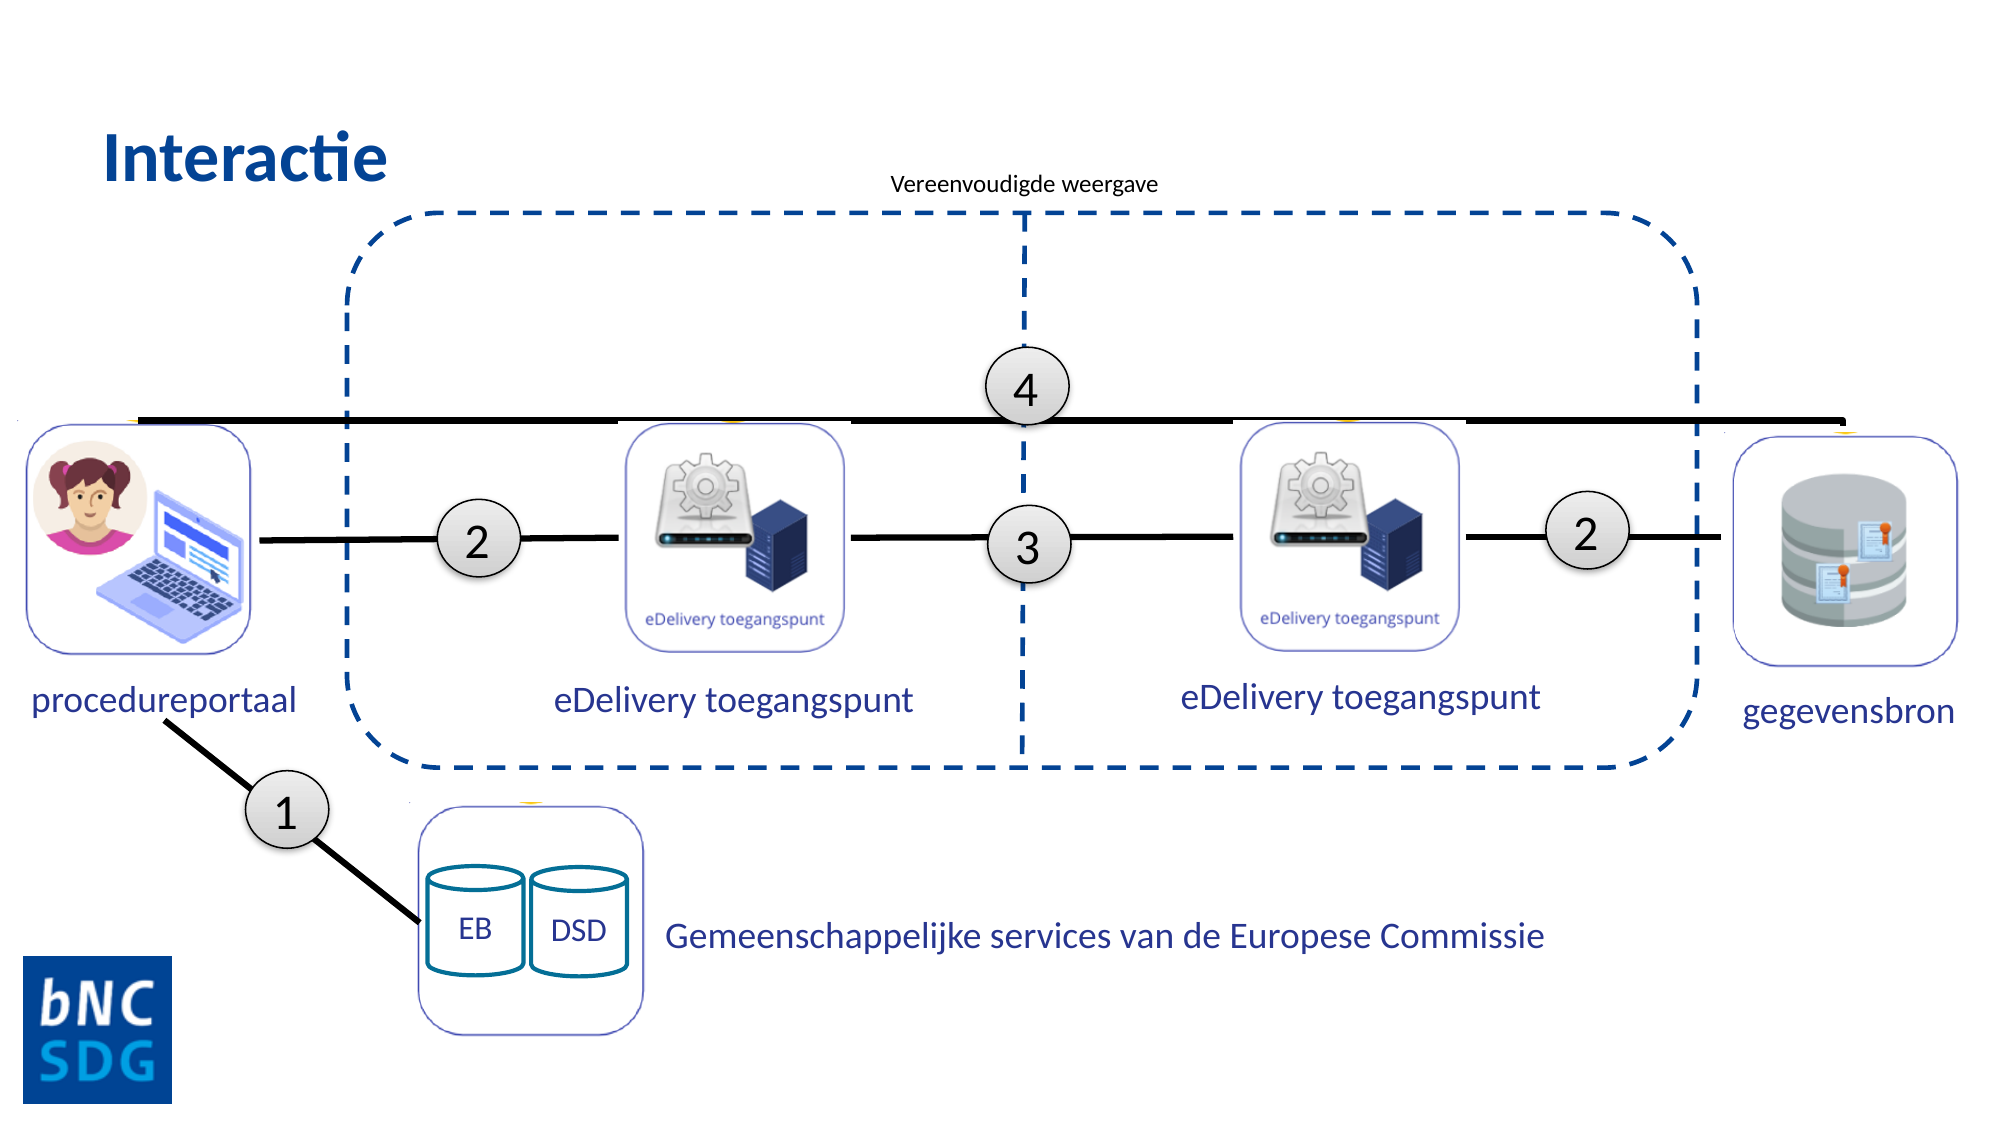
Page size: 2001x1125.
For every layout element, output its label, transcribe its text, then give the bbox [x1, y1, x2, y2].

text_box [138, 346, 1844, 427]
title Interactie [102, 73, 1940, 232]
picture [16, 420, 259, 661]
picture [1722, 425, 1967, 674]
text_box [1025, 212, 1698, 346]
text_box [164, 713, 1932, 1043]
text_box procedureportaal [25, 669, 254, 721]
picture [23, 956, 172, 1104]
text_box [259, 420, 1722, 715]
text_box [1021, 212, 1025, 346]
text_box Vereenvoudigde weergave [675, 152, 1375, 198]
text_box [347, 212, 1021, 346]
text_box gegevensbron [1741, 681, 1958, 731]
